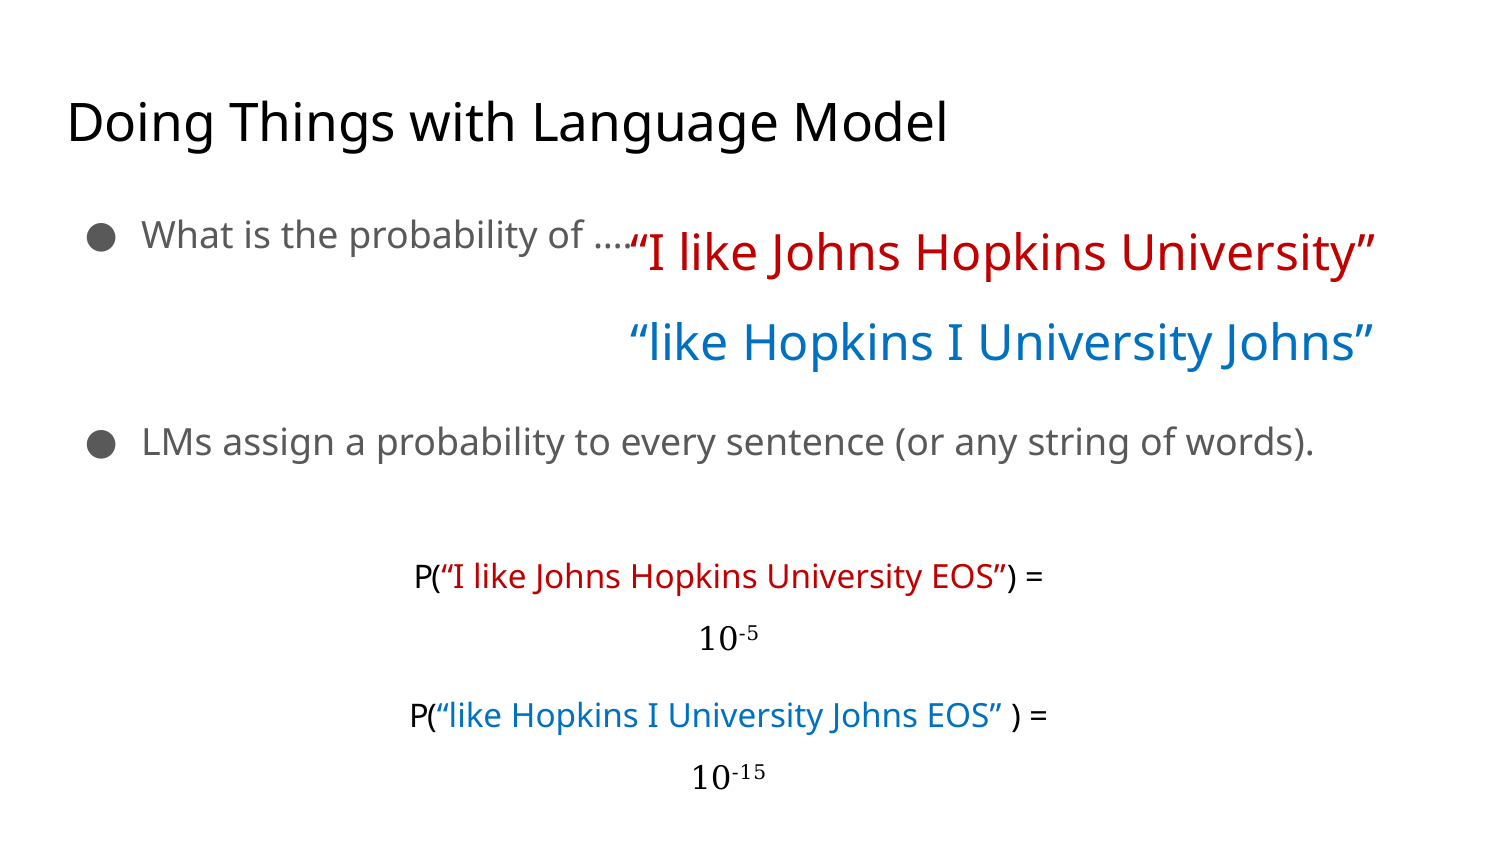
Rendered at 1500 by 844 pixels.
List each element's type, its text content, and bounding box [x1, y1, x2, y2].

list What is the probability of …. LMs assign a probability to every sentence (or any string of words). [51, 189, 1449, 750]
text_box P(“I like Johns Hopkins University EOS”) = 10-5 P(“like Hopkins I University Johns EOS” ) = 10-15 [381, 511, 1064, 797]
text_box “I like Johns Hopkins University” “like Hopkins I University Johns” [615, 182, 1403, 378]
title Doing Things with Language Model [51, 72, 1449, 167]
